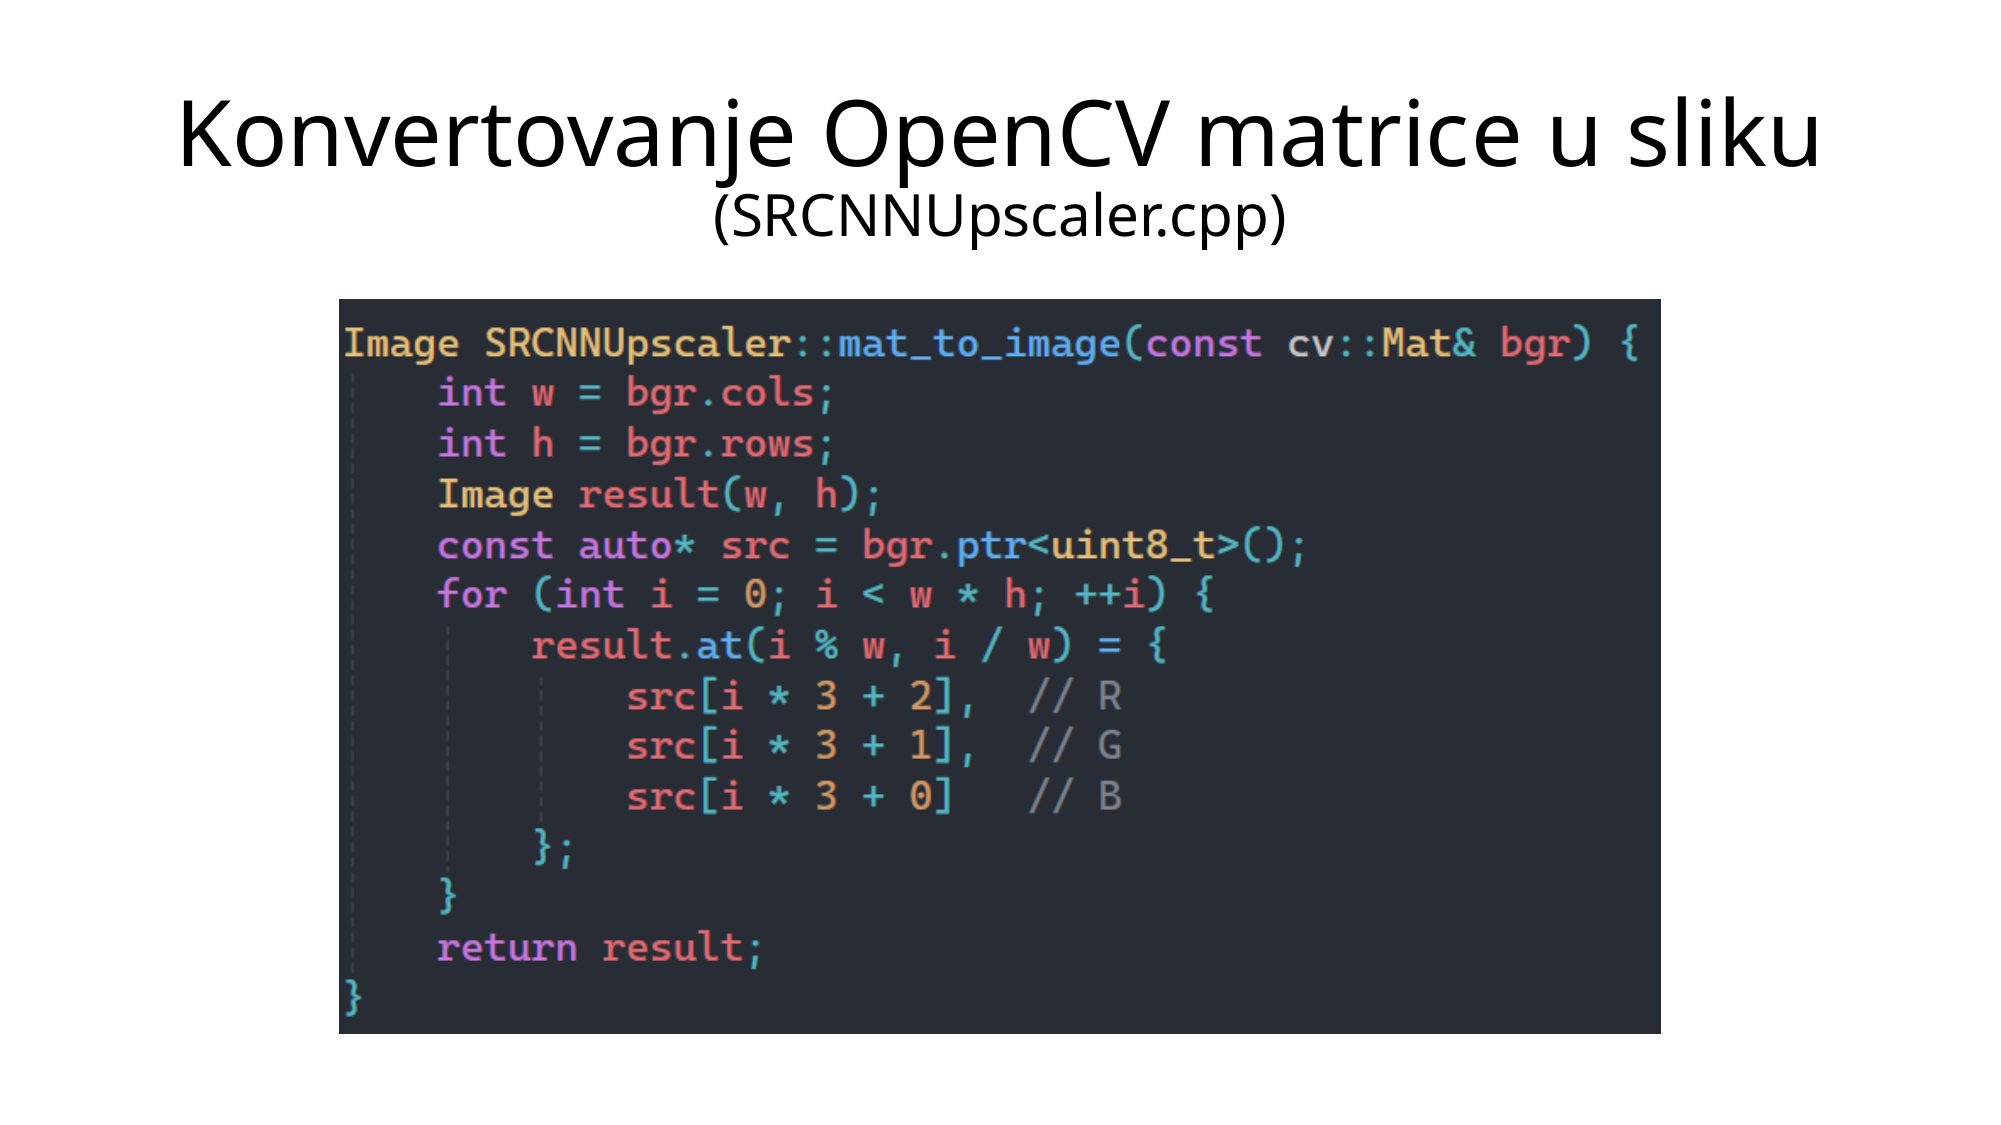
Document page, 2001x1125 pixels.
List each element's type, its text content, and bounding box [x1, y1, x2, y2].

picture [339, 299, 1661, 1034]
title Konvertovanje OpenCV matrice u sliku (SRCNNUpscaler.cpp) [137, 59, 1863, 278]
